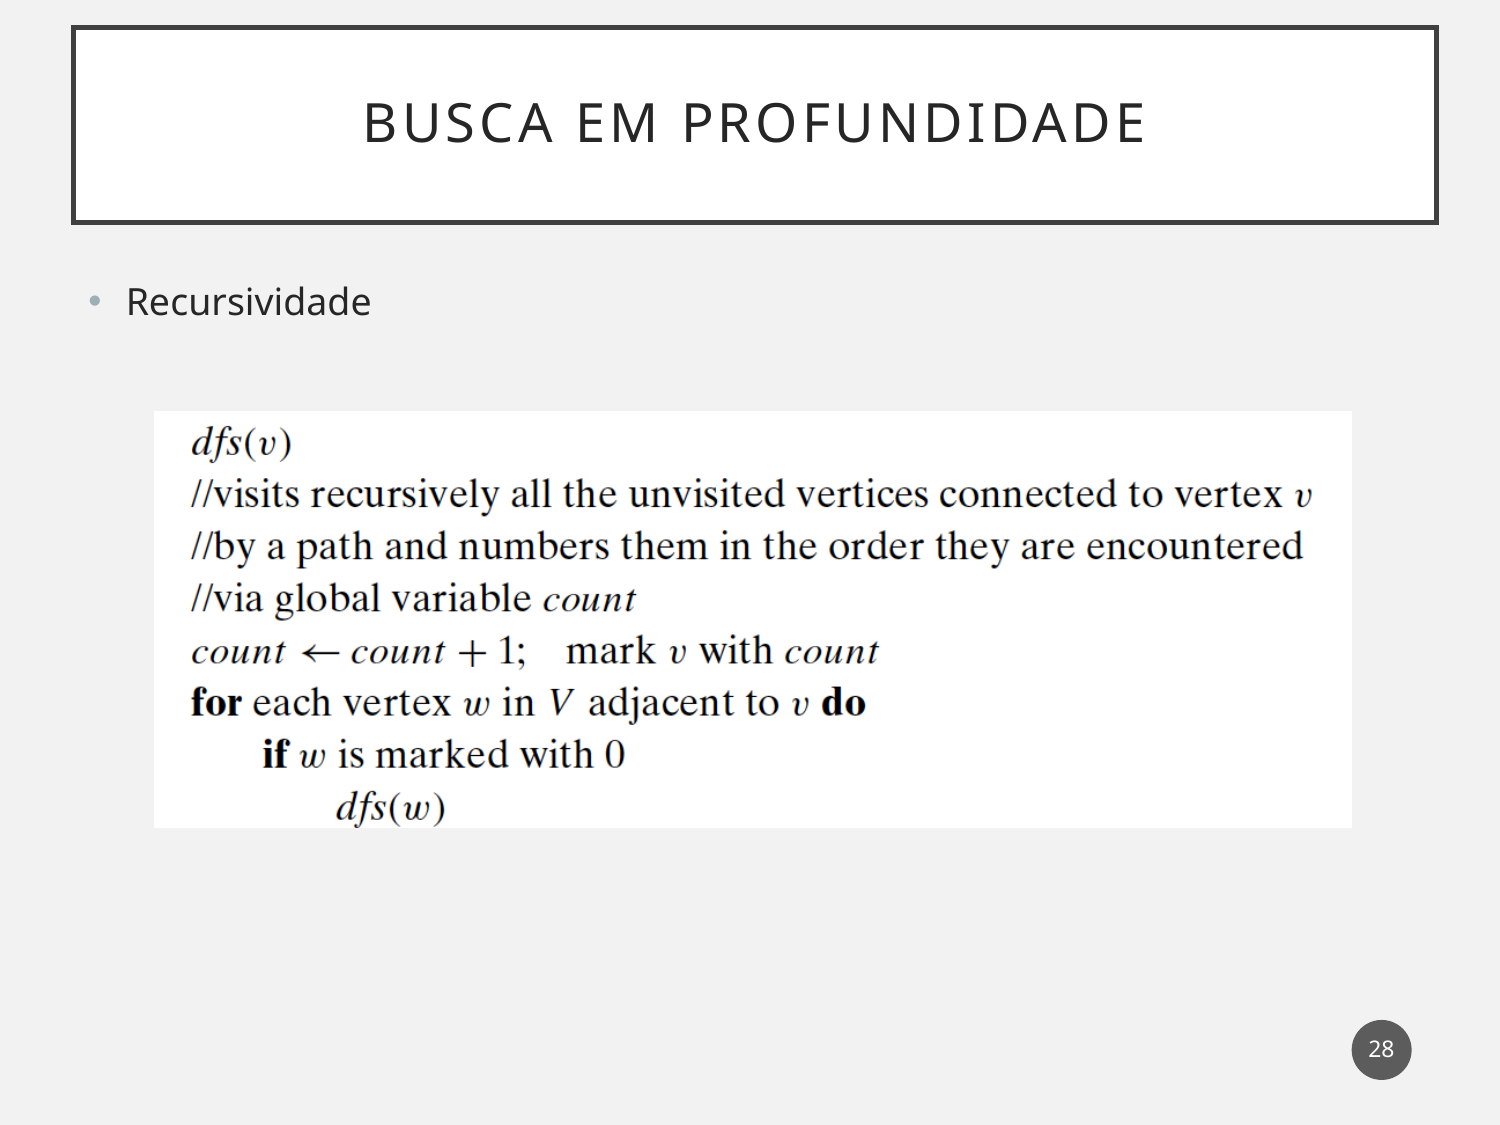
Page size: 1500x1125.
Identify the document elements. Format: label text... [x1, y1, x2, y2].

list Recursividade [73, 270, 1437, 984]
slide_number 28 [1351, 1019, 1412, 1080]
picture [154, 411, 1352, 828]
title Busca em profundidade [71, 25, 1439, 225]
